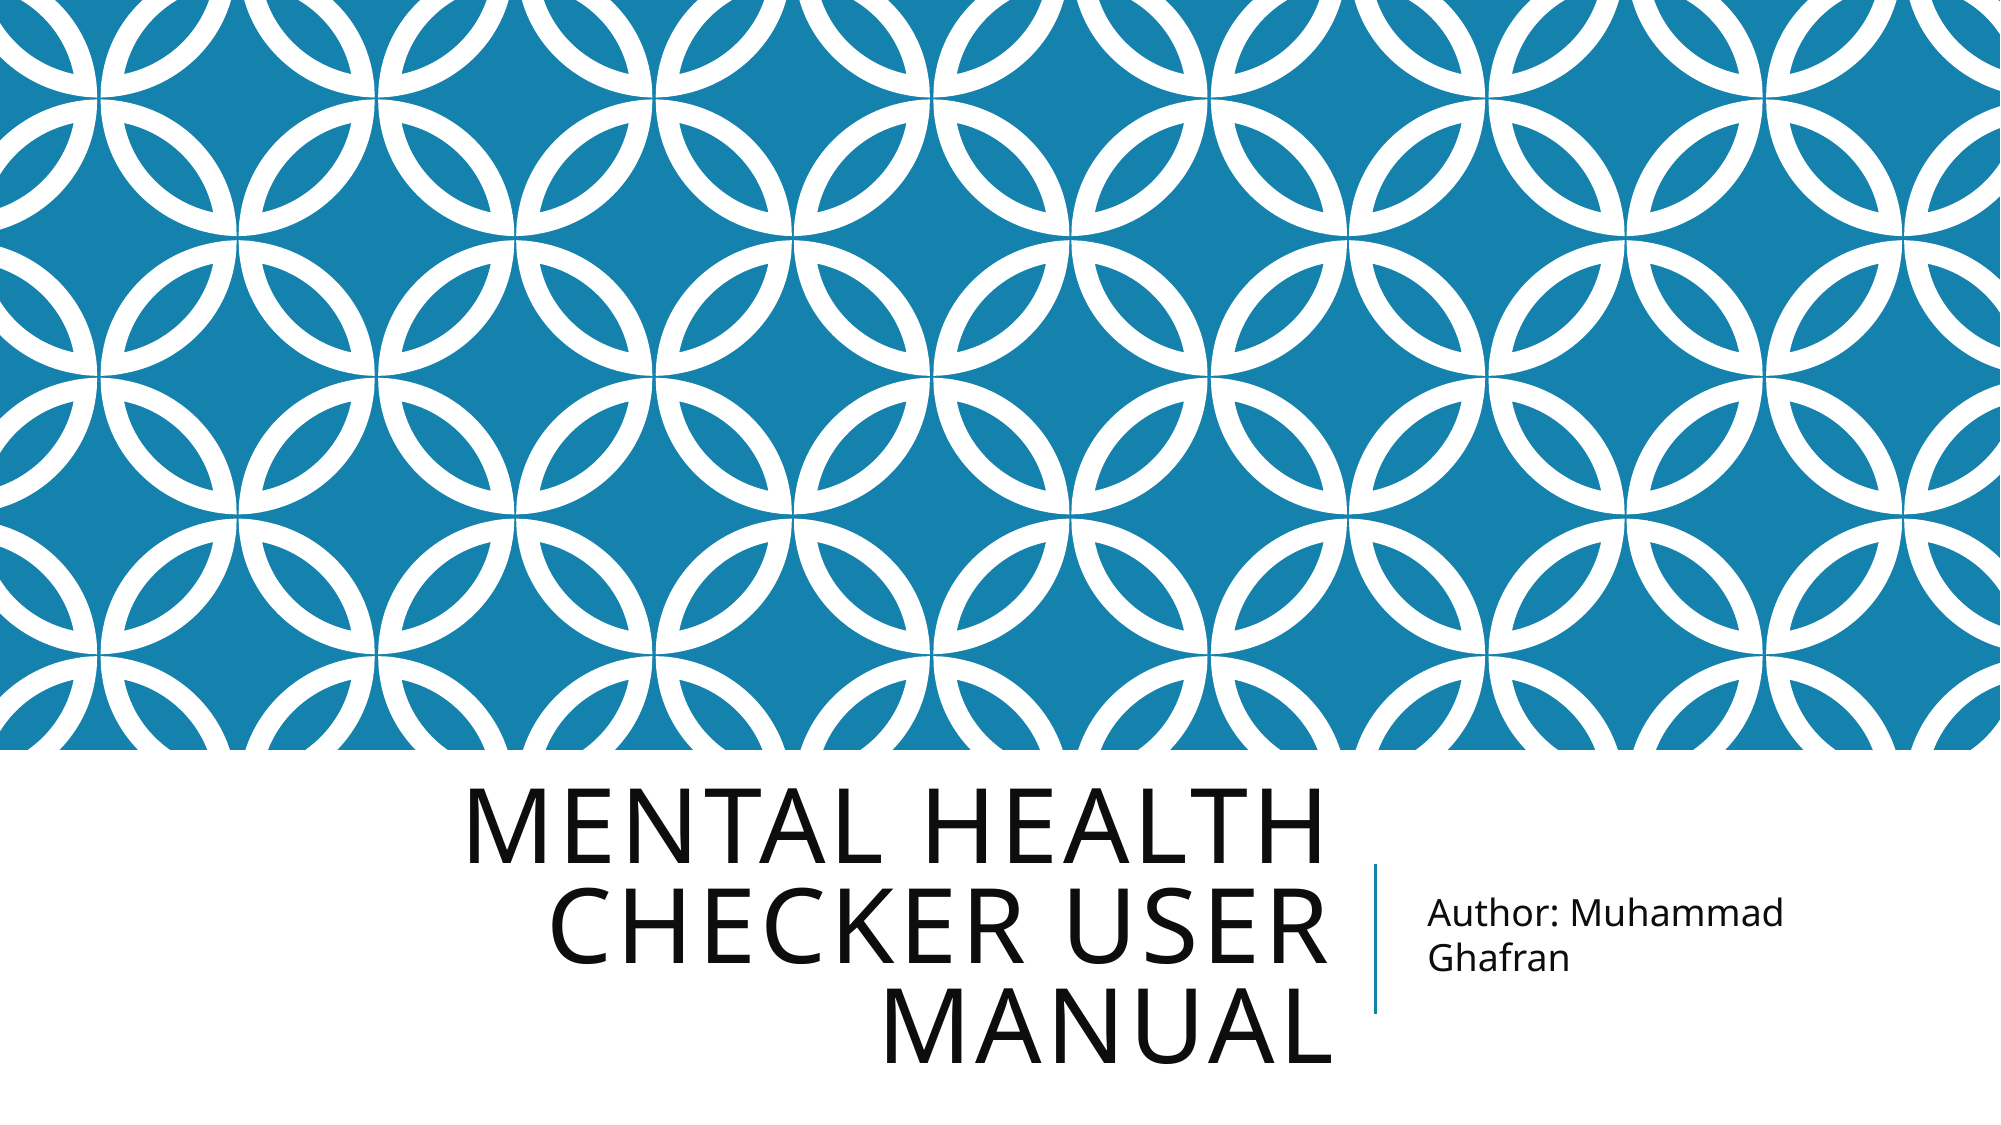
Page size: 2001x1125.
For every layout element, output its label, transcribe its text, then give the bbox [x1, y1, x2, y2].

title Mental Health Checker User Manual [75, 813, 1350, 1054]
subtitle Author: Muhammad Ghafran [1412, 813, 1938, 1054]
